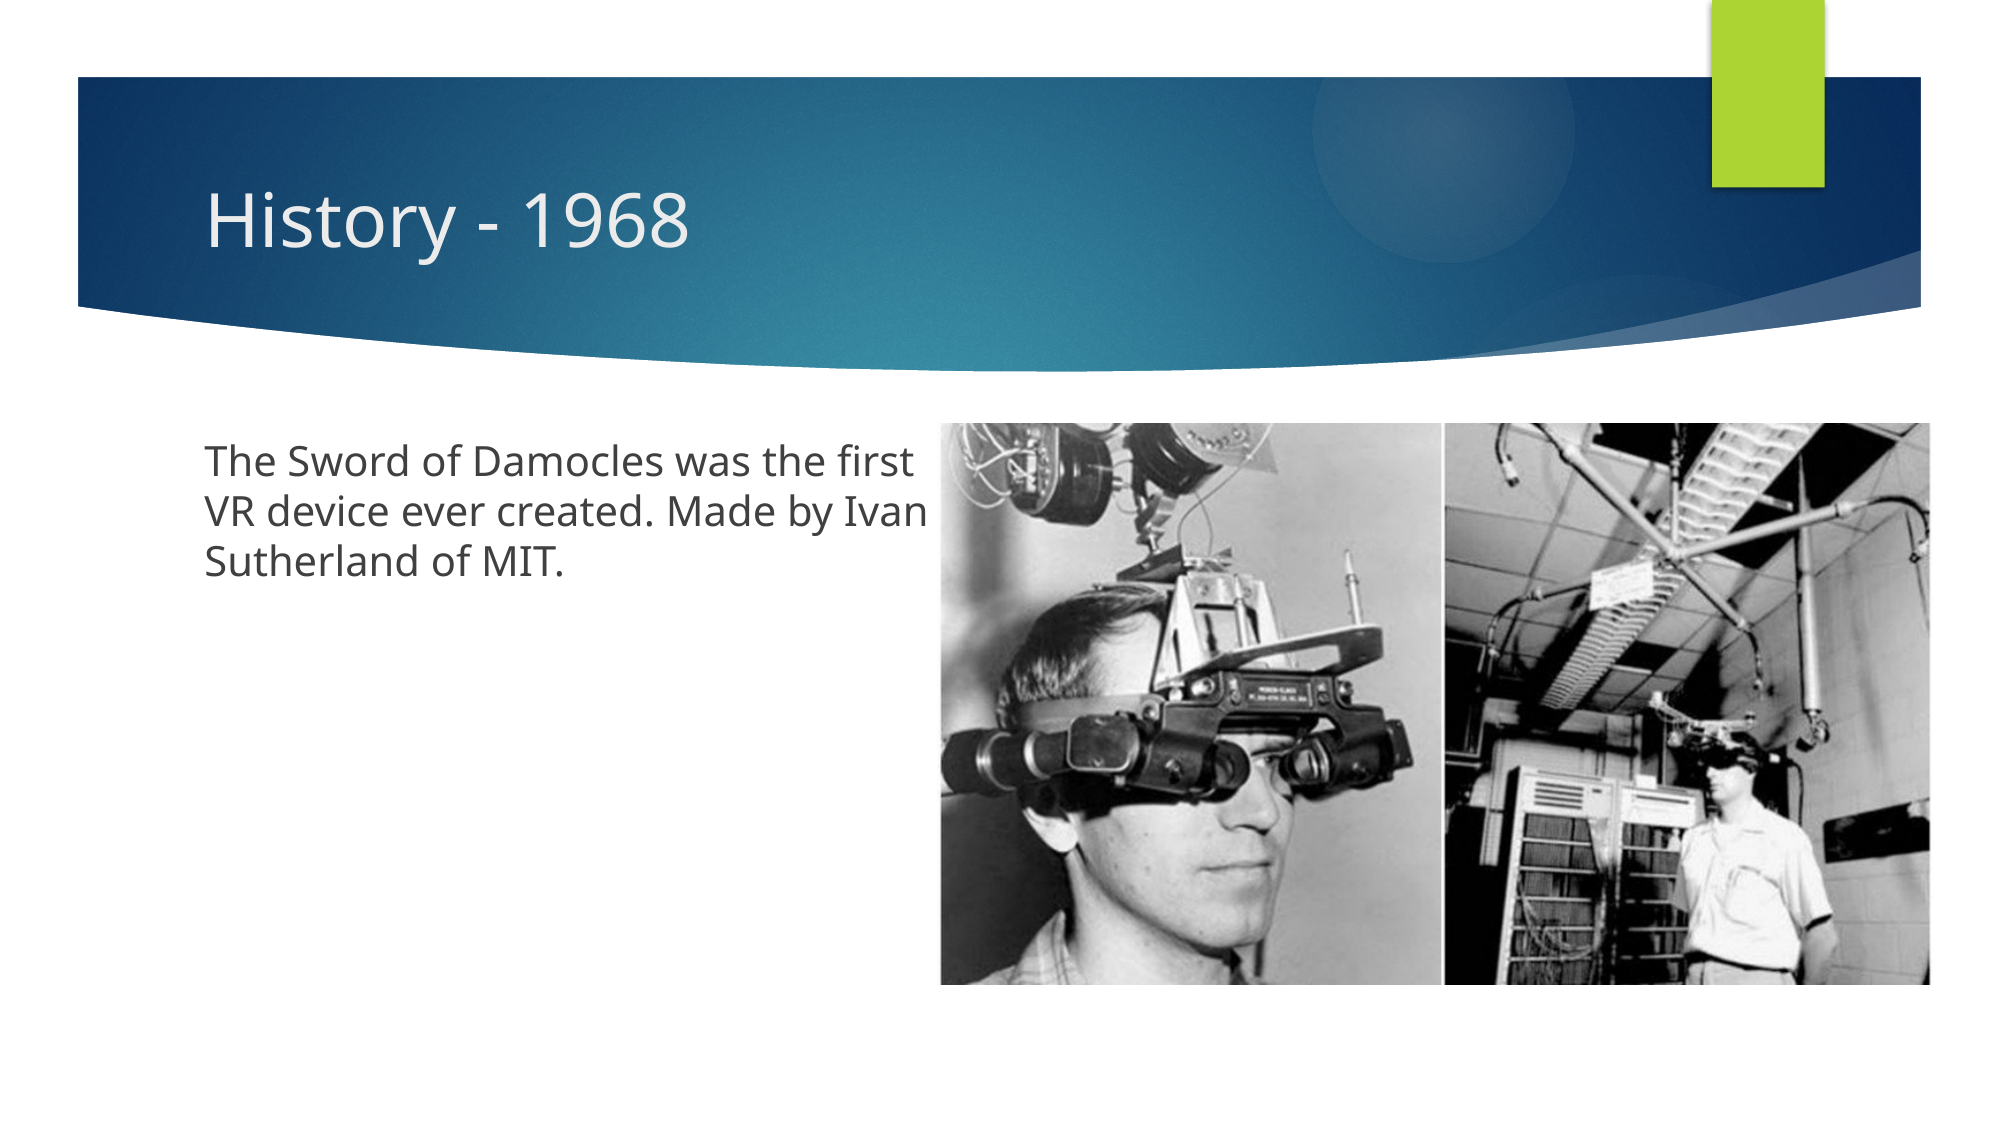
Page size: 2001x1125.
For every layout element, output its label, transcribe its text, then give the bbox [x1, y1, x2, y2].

title History - 1968 [189, 159, 1627, 276]
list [936, 423, 1933, 985]
list The Sword of Damocles was the first VR device ever created. Made by Ivan Sutherland of MIT. [189, 427, 932, 988]
